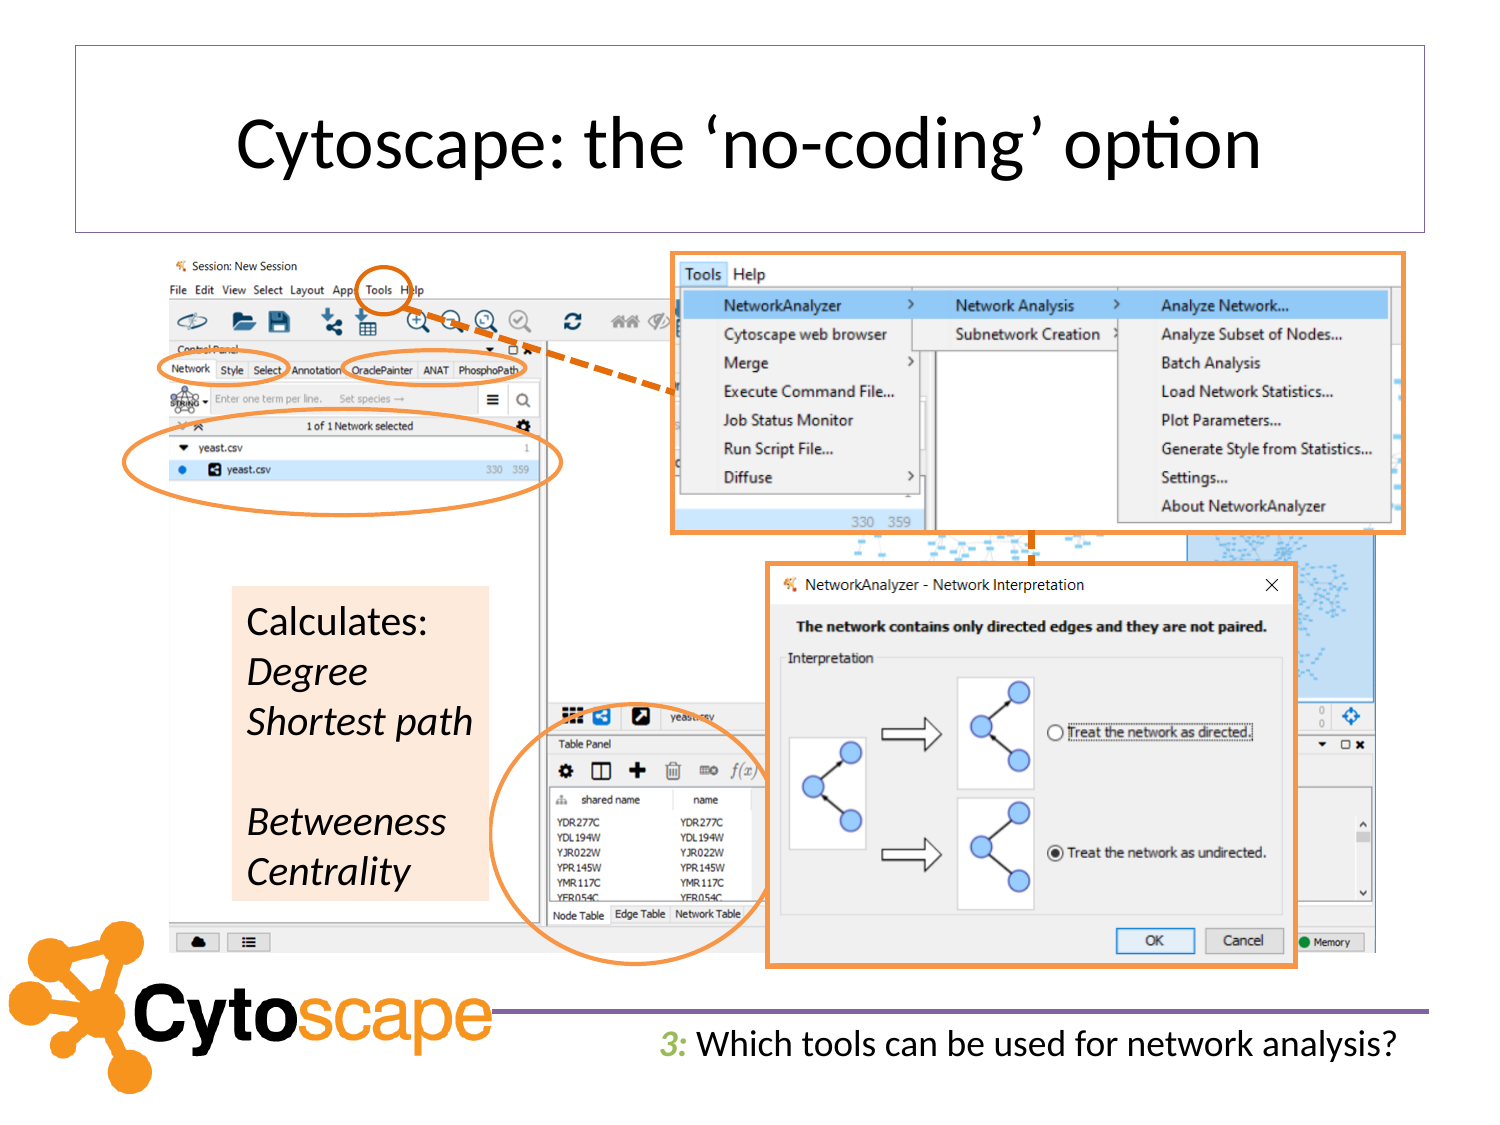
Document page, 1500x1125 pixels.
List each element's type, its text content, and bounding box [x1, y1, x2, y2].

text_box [3, 916, 513, 1099]
text_box [156, 358, 163, 377]
text_box [121, 429, 163, 495]
text_box [591, 960, 680, 967]
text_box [402, 307, 675, 394]
title Cytoscape: the ‘no-coding’ option [75, 45, 1425, 233]
picture [168, 254, 1402, 965]
text_box 3: Which tools can be used for network analysis? [643, 1011, 1433, 1072]
